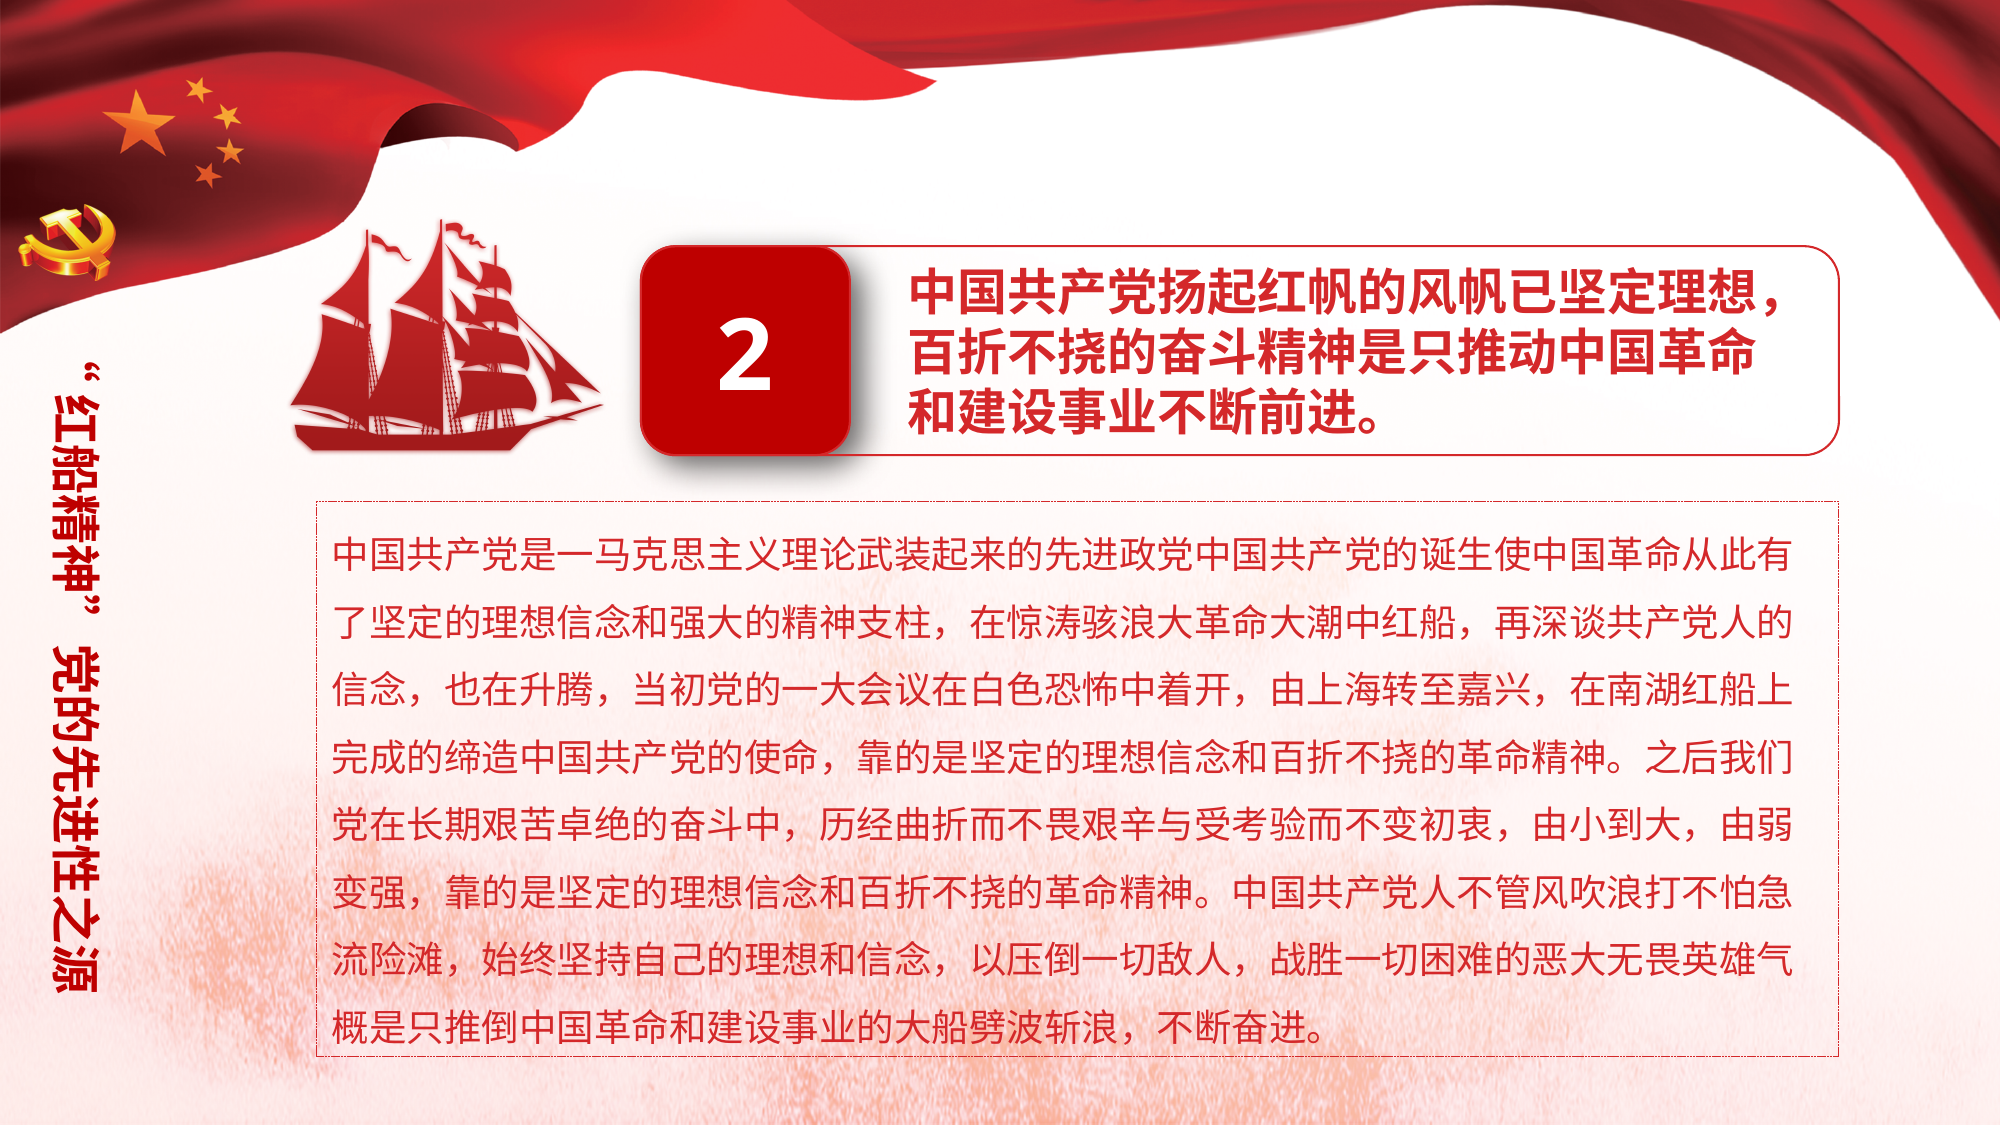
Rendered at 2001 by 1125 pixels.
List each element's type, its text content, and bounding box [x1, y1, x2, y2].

text_box 中国共产党是一马克思主义理论武装起来的先进政党中国共产党的诞生使中国革命从此有了坚定的理想信念和强大的精神支柱，在惊涛骇浪大革命大潮中红船，再深谈共产党人的信念，也在升腾，当初党的一大会议在白色恐怖中着开，由上海转至嘉兴，在南湖红船上完成的缔造中国共产党的使命，靠的是坚定的理想信念和百折不挠的革命精神。之后我们党在长期艰苦卓绝的奋斗中，历经曲折而不畏艰辛与受考验而不变初衷，由小到大，由弱变强，靠的是坚定的理想信念和百折不挠的革命精神。中国共产党人不管风吹浪打不怕急流险滩，始终坚持自己的理想和信念，以压倒一切敌人，战胜一切困难的恶大无畏英雄气概是只推倒中国革命和建设事业的大船劈波斩浪，不断奋进。 [316, 501, 1839, 1057]
picture [0, 0, 2000, 1125]
text_box “红船精神”党的先进性之源 [24, 317, 116, 1087]
text_box [640, 246, 1839, 456]
text_box 中国共产党扬起红帆的风帆已坚定理想，百折不挠的奋斗精神是只推动中国革命和建设事业不断前进。 [892, 253, 1800, 448]
